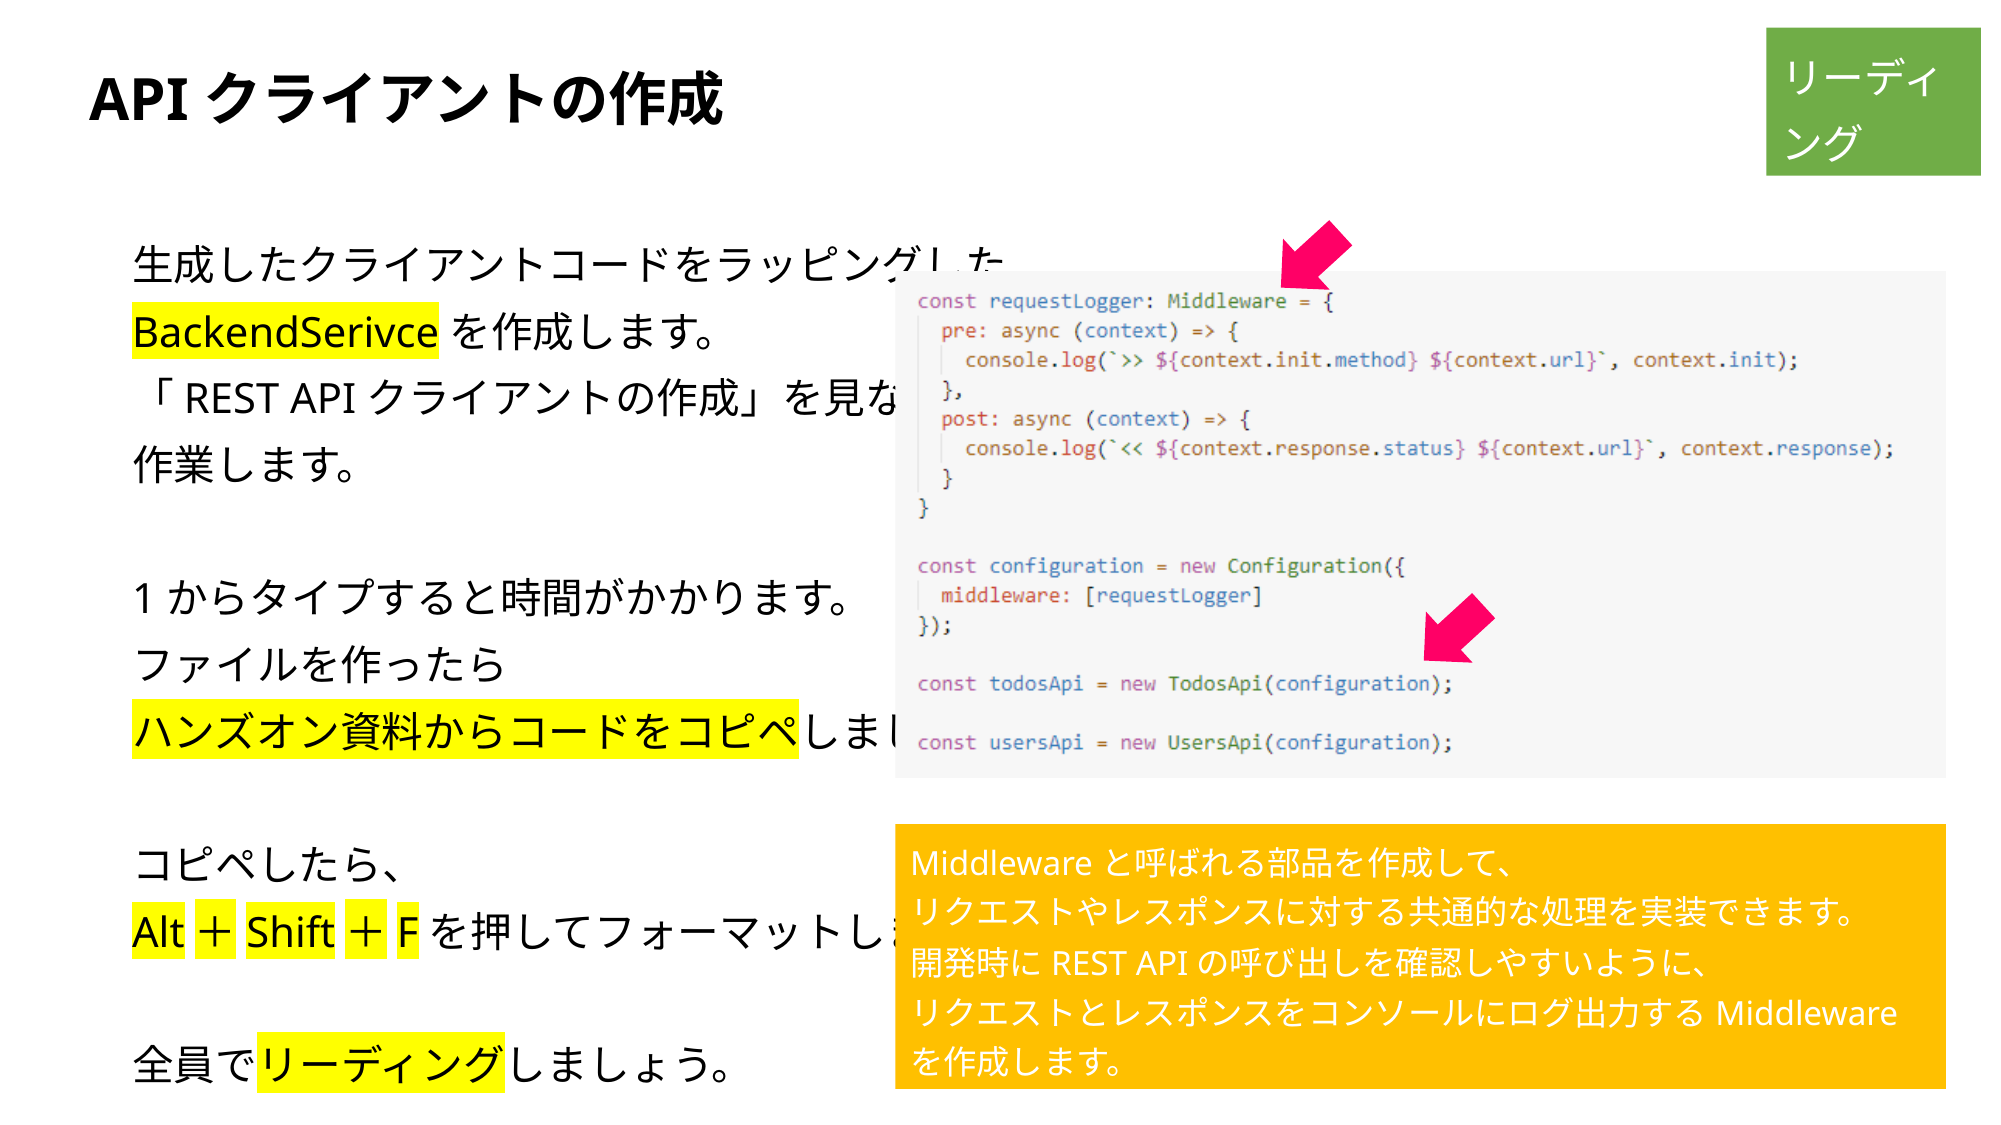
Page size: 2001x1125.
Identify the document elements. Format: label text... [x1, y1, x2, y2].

text_box APIクライアントの作成 [74, 54, 1454, 140]
text_box 生成したクライアントコードをラッピングした BackendSerivceを作成します。 「REST APIクライアントの作成」を見ながら 作業します。 1からタイプすると時間がかかります。 ファイルを作ったら ハンズオン資料からコードをコピペしましょう。 コピペしたら、 Alt＋Shift＋Fを押してフォーマットしましょう。 全員でリーディングしましょう。 [117, 214, 1904, 1097]
text_box [1281, 220, 1353, 271]
text_box Middlewareと呼ばれる部品を作成して、 リクエストやレスポンスに対する共通的な処理を実装できます。 開発時にREST APIの呼び出しを確認しやすいように、 リクエストとレスポンスをコンソールにログ出力するMiddlewareを作成します。 [895, 824, 1946, 1089]
text_box リーディング [1766, 27, 1981, 176]
picture [895, 271, 1946, 778]
